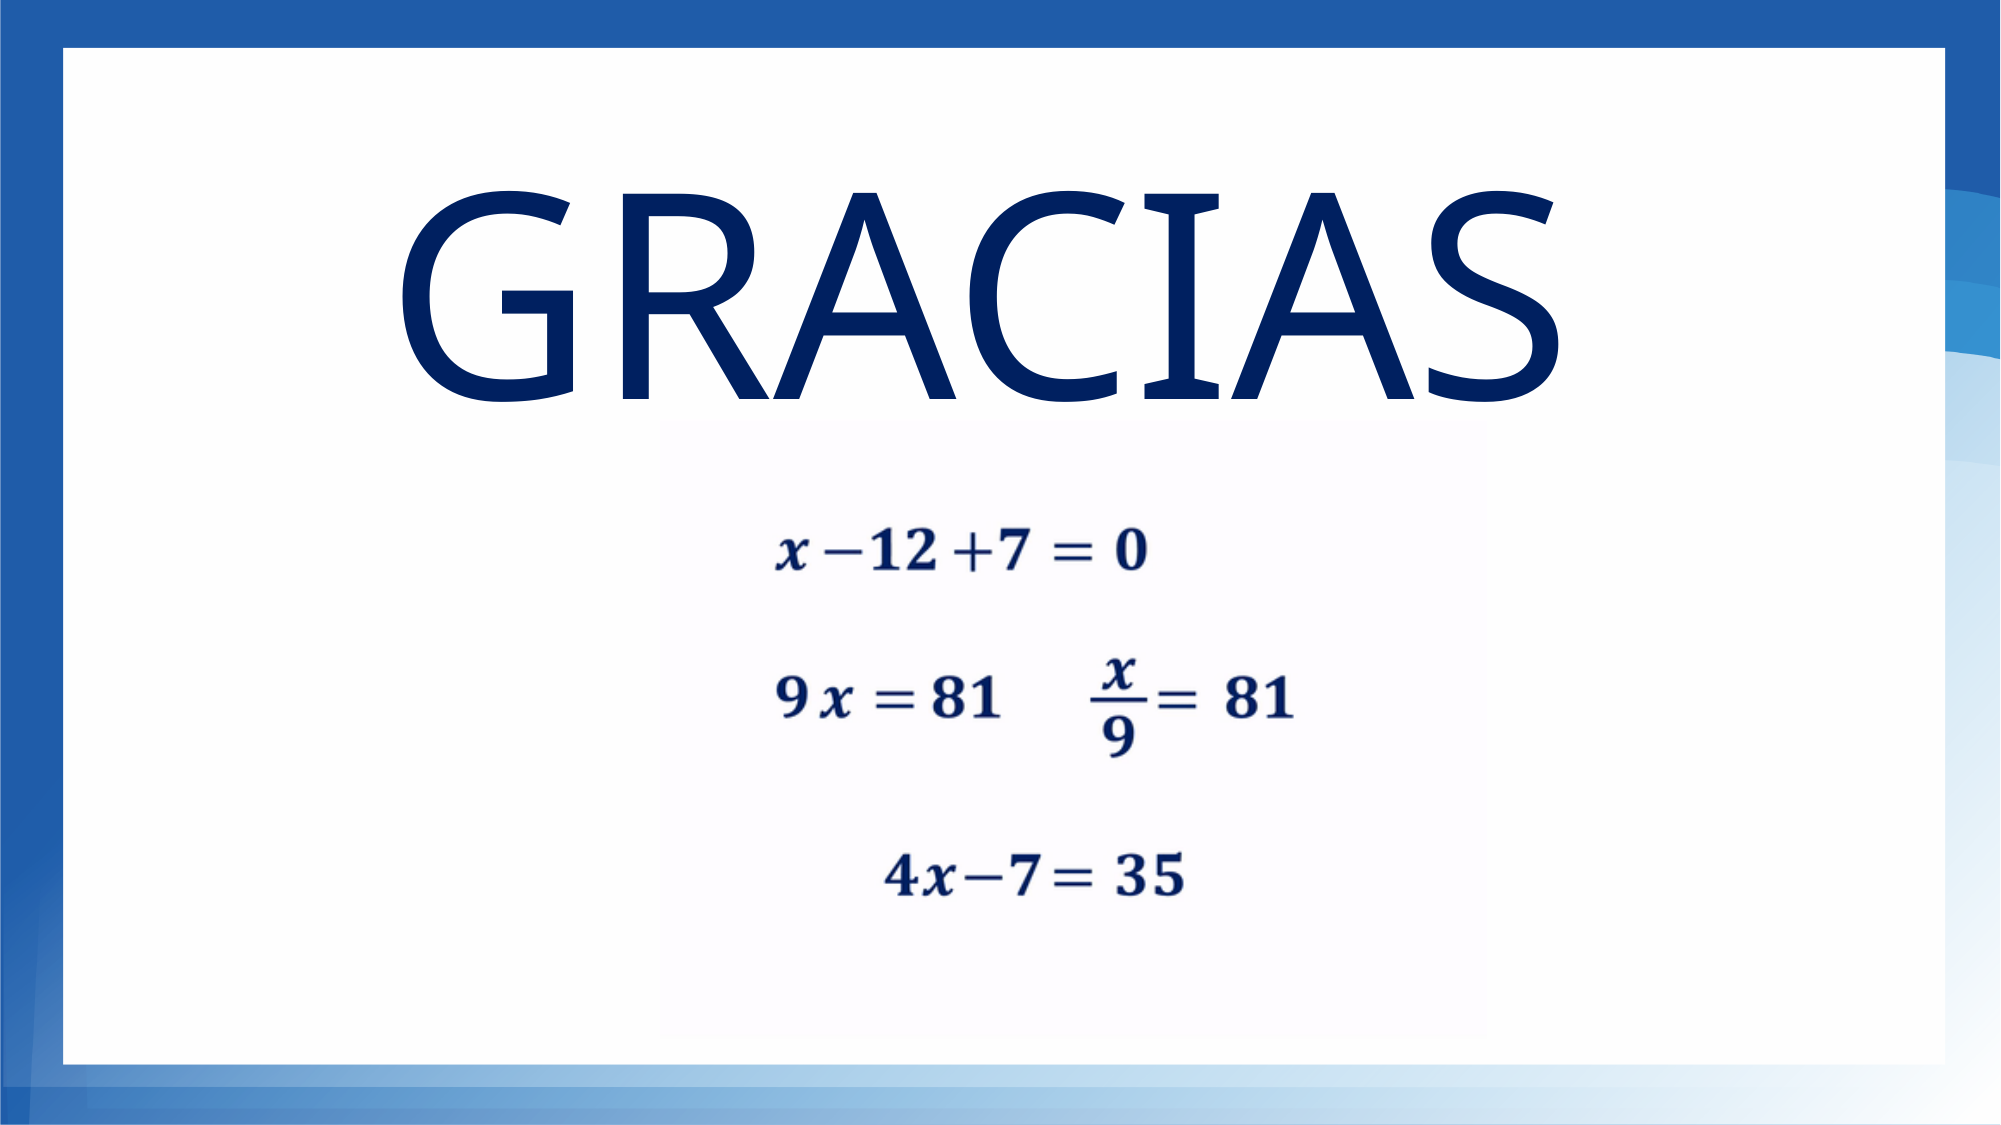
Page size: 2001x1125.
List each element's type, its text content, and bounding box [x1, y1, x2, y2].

picture [0, 0, 2001, 1125]
text_box GRACIAS [370, 104, 1682, 402]
